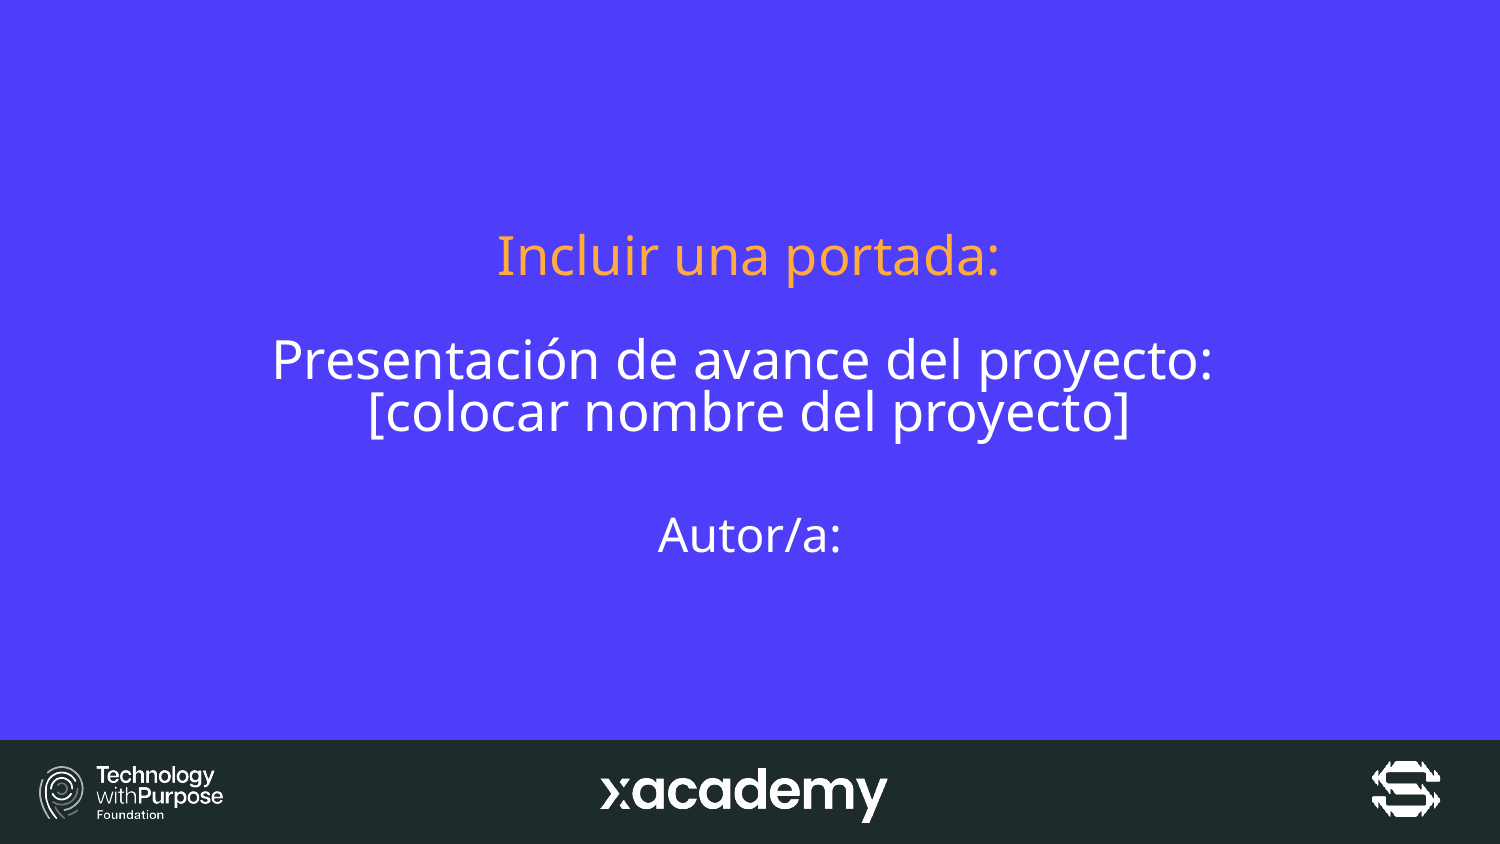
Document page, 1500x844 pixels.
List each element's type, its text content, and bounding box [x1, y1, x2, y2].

picture [600, 767, 889, 823]
title Incluir una portada: Presentación de avance del proyecto: [colocar nombre del proyecto] Autor/a: [134, 218, 1366, 400]
picture [38, 766, 223, 819]
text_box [0, 740, 1500, 844]
